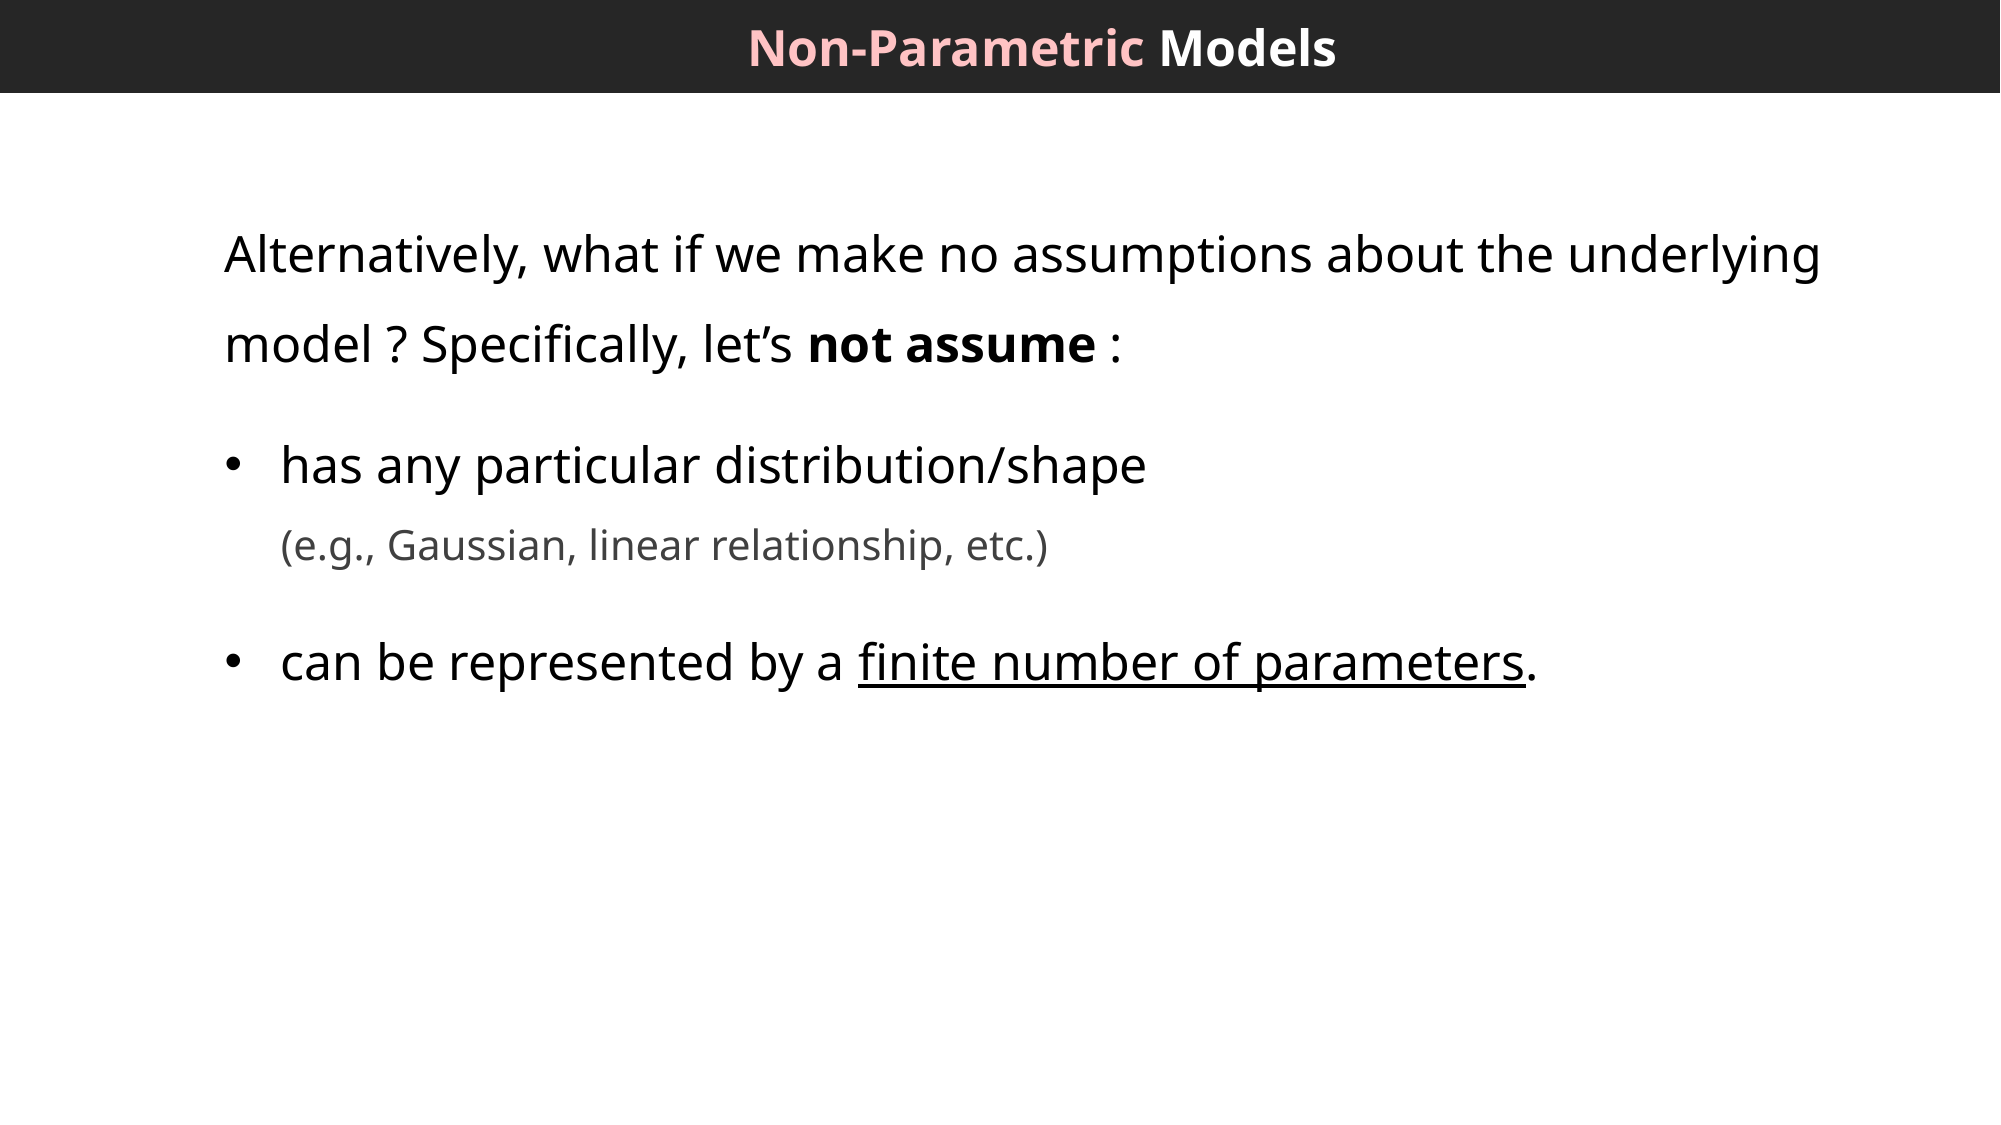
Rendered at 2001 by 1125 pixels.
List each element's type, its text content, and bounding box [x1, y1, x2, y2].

text_box Non-Parametric Models [719, 8, 1366, 84]
text_box [0, 0, 2000, 94]
